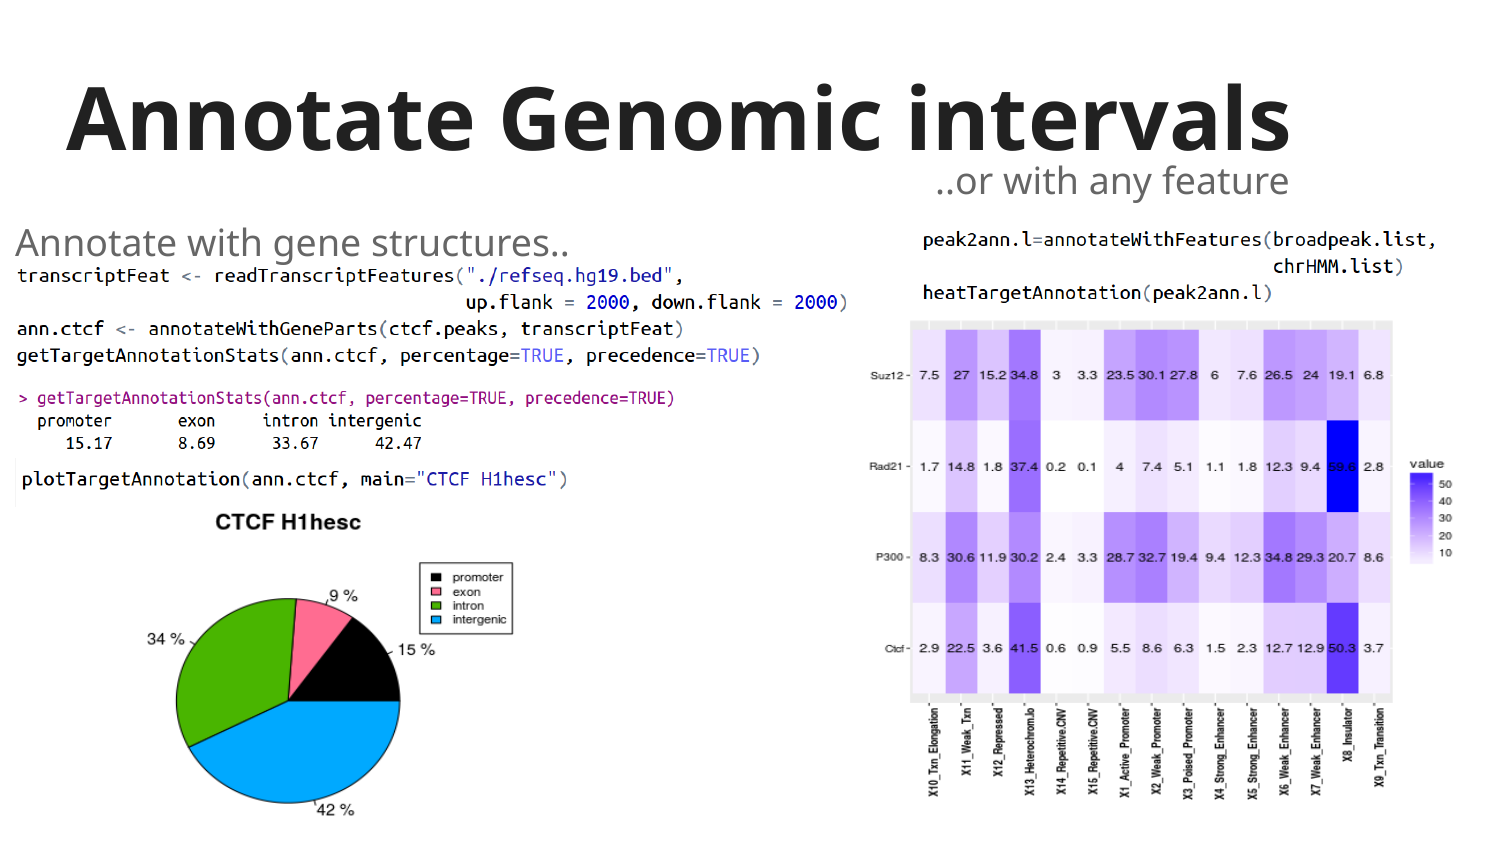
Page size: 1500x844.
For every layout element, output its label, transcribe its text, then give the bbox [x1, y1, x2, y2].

picture [14, 384, 686, 451]
picture [14, 458, 582, 821]
picture [14, 215, 1476, 821]
text_box ..or with any feature [920, 125, 1487, 226]
text_box Annotate with gene structures.. [0, 187, 803, 288]
title Annotate Genomic intervals [51, 48, 1449, 180]
